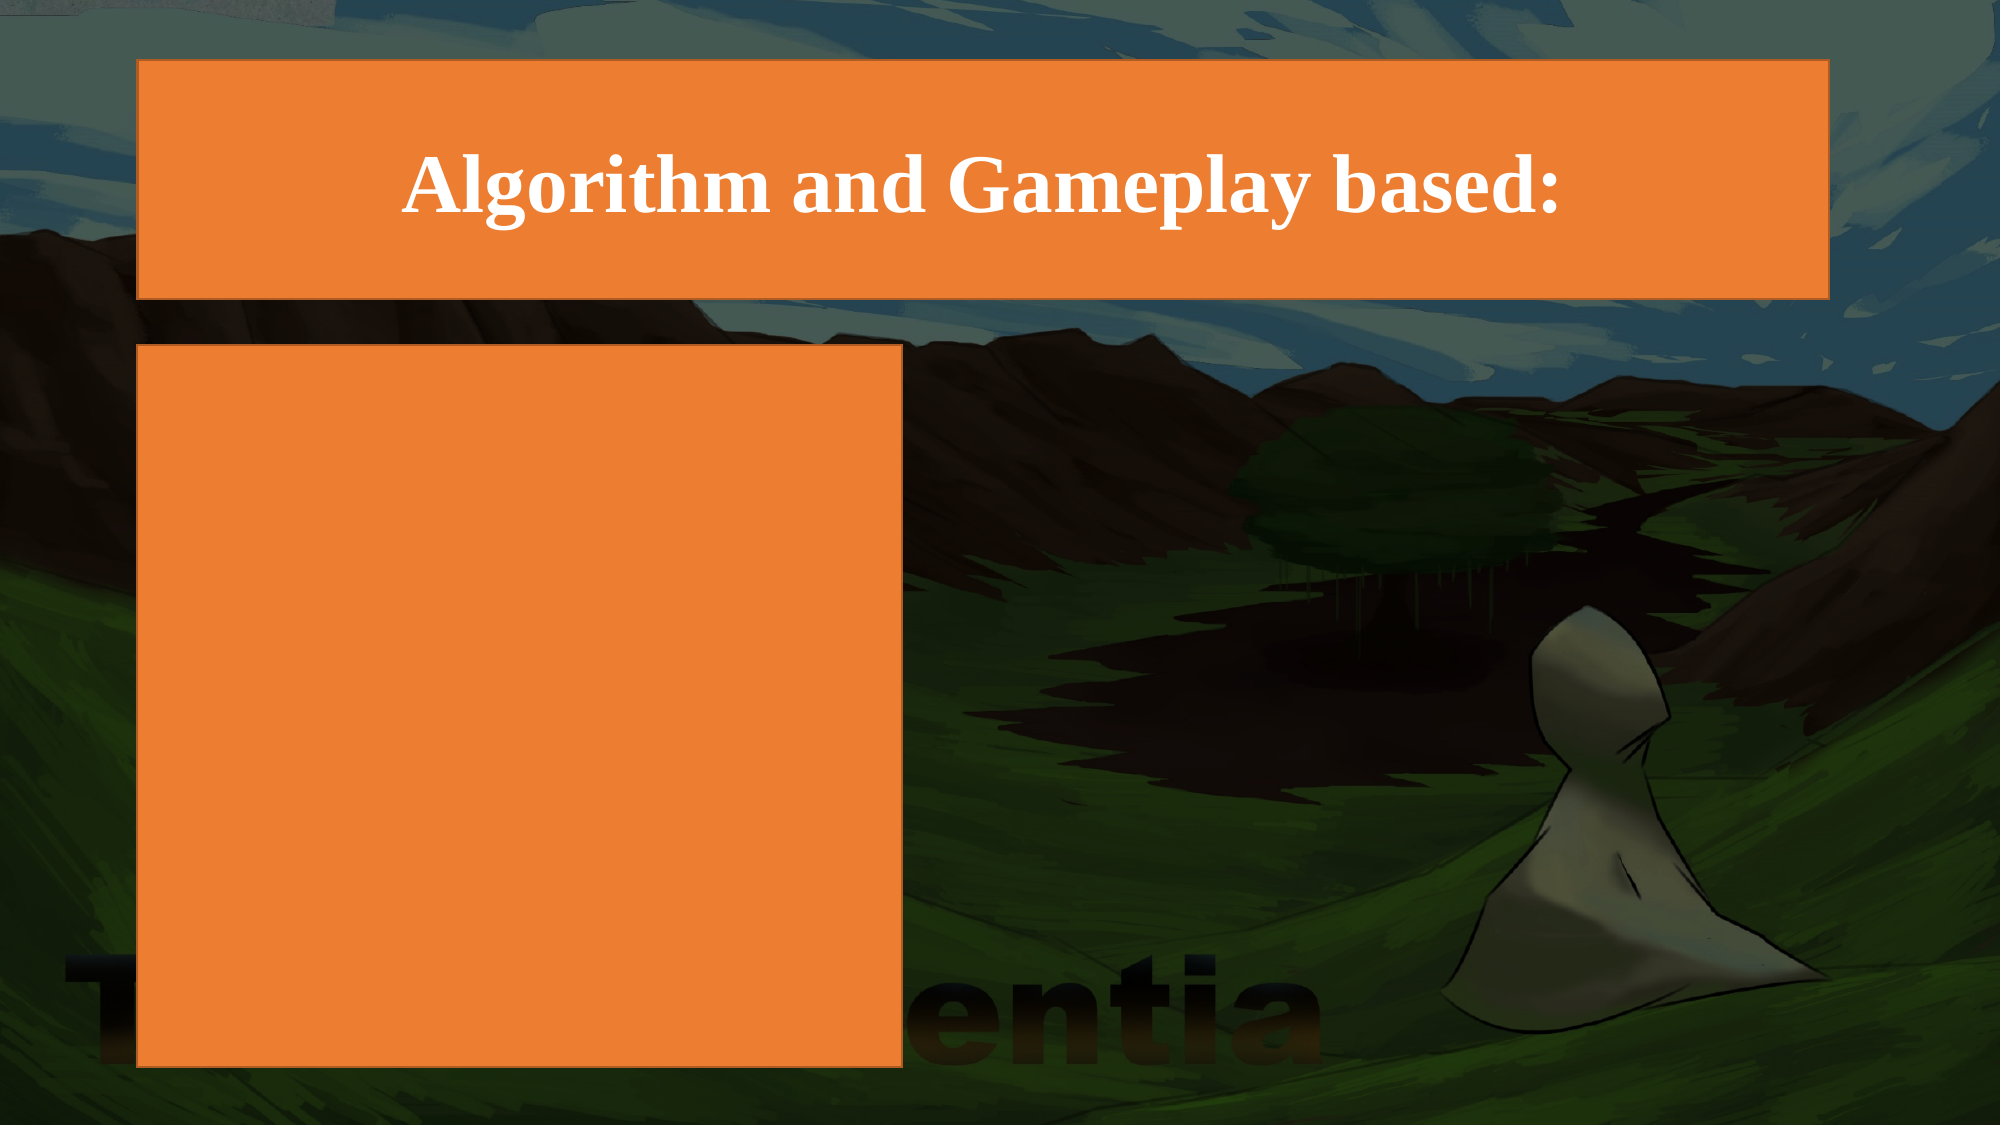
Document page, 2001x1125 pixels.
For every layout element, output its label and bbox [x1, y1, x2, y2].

list [0, 0, 2000, 1125]
